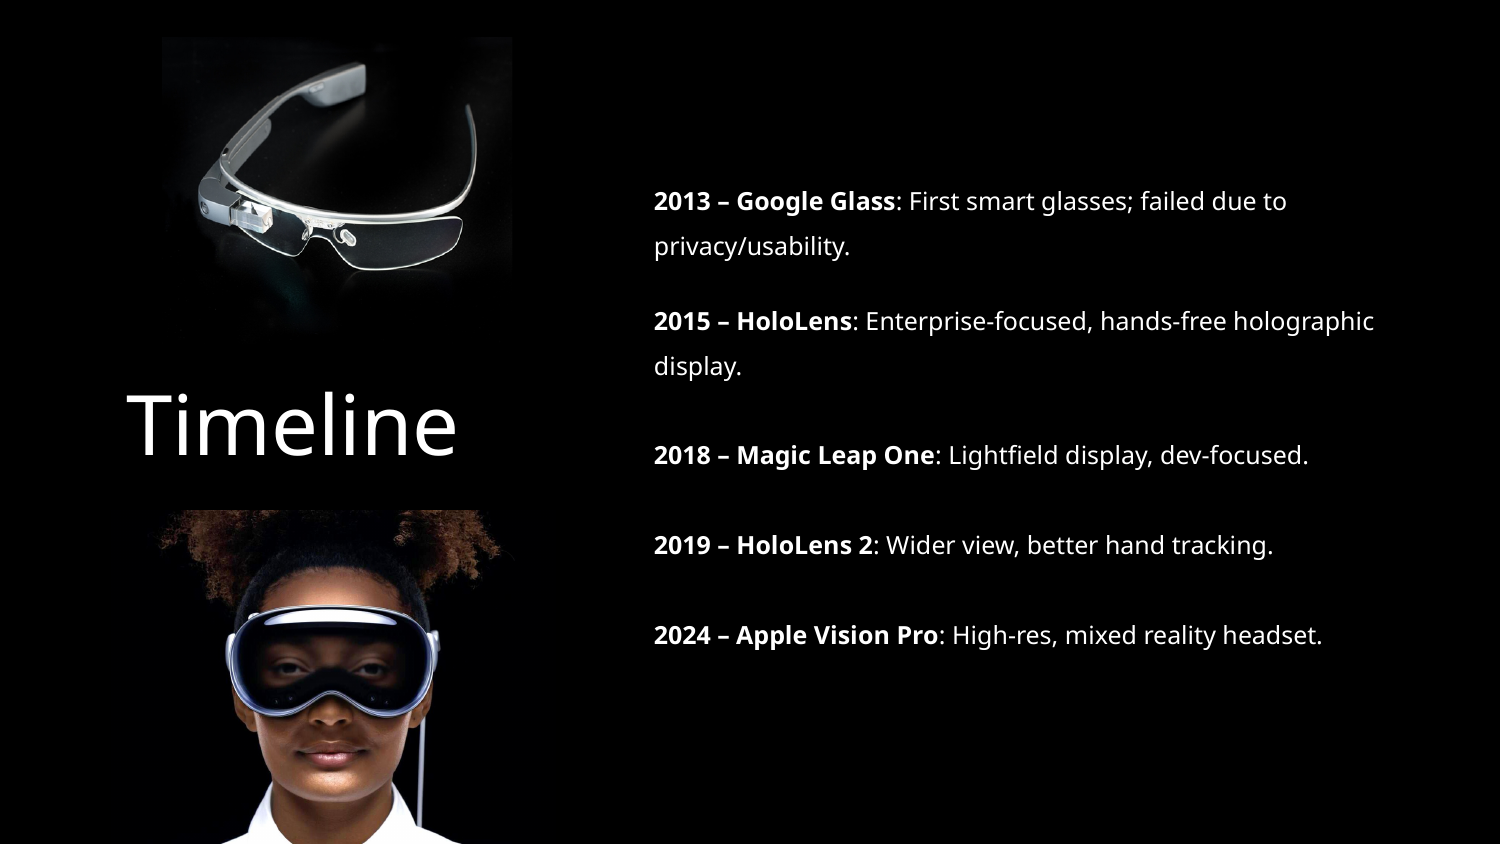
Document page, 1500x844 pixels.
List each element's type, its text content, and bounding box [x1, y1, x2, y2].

picture [110, 509, 557, 844]
picture [154, 36, 513, 344]
title Timeline [111, 300, 638, 545]
subtitle 2013 – Google Glass: First smart glasses; failed due to privacy/usability. 2015 – HoloLens: Enterprise-focused, hands-free holographic display. 2018 – Magic Leap One: Lightfield display, dev-focused. 2019 – HoloLens 2: Wider view, better hand tracking. 2024 – Apple Vision Pro: High-res, mixed reality headset. [638, 155, 1440, 690]
